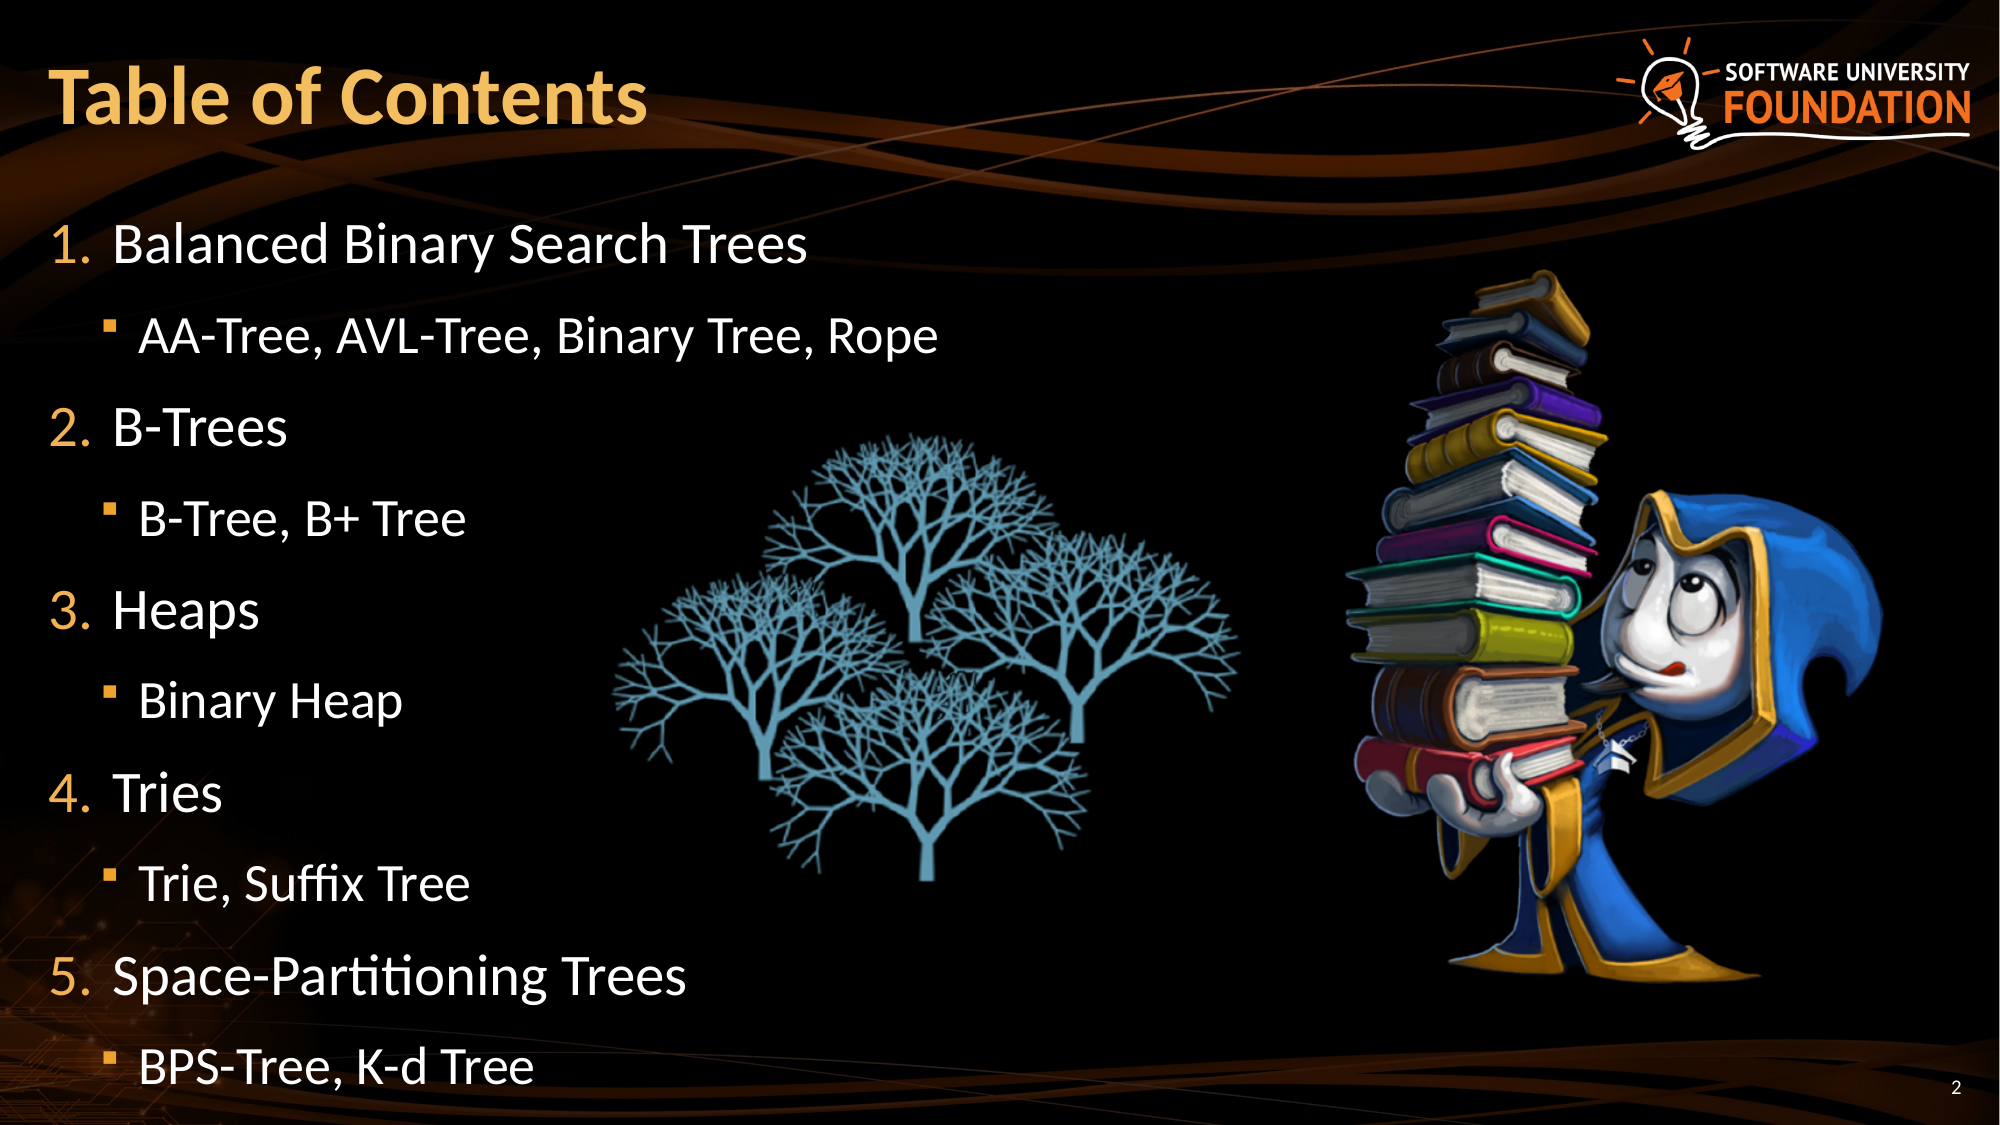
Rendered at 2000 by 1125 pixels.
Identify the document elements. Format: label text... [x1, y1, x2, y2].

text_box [601, 419, 1250, 888]
list Balanced Binary Search Trees AA-Tree, AVL-Tree, Binary Tree, Rope B-Trees B-Tree, B+ Tree Heaps Binary Heap Tries Trie, Suffix Tree Space-Partitioning Trees BPS-Tree, K-d Tree [31, 195, 1968, 1103]
slide_number 2 [1897, 1070, 1968, 1103]
picture [0, 0, 2000, 1125]
title Table of Contents [30, 6, 1602, 189]
